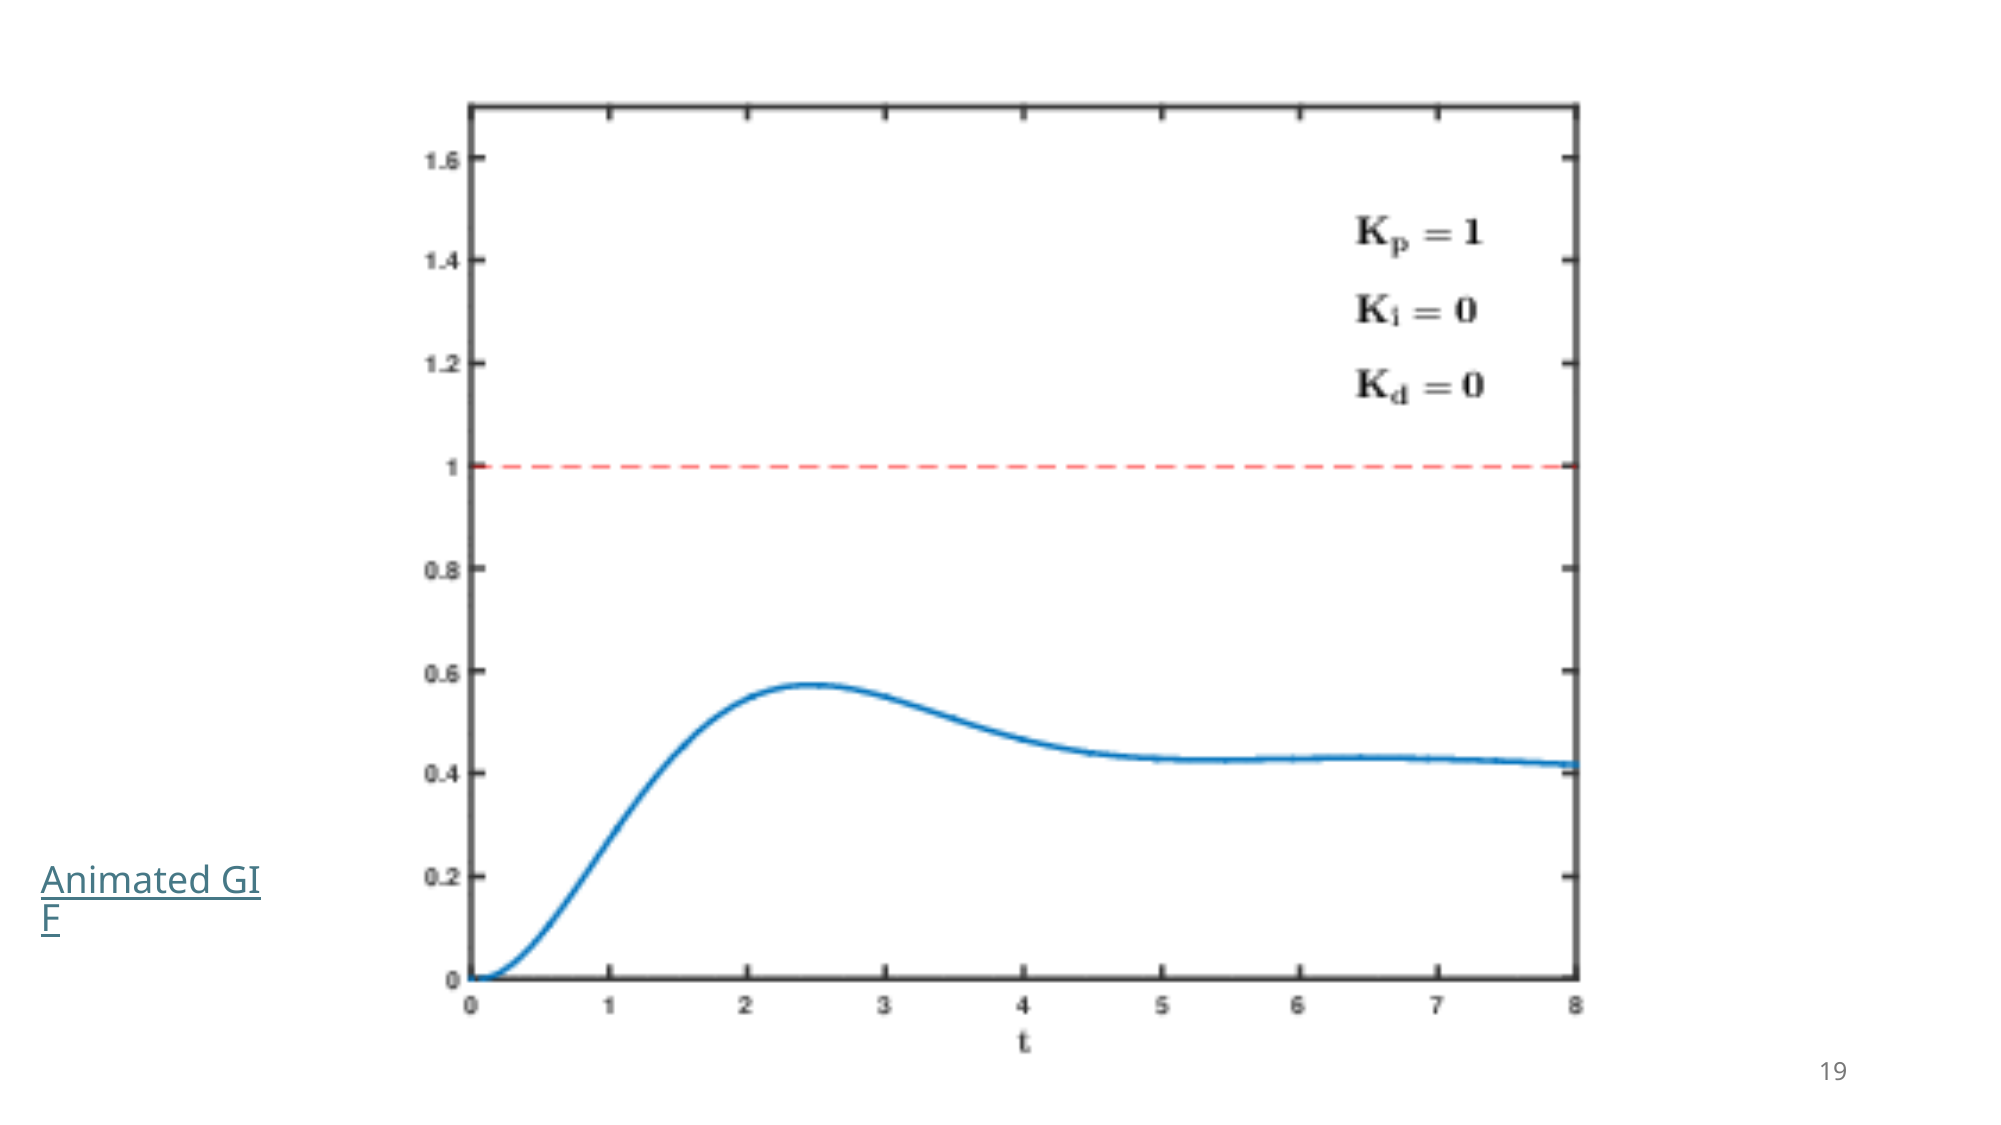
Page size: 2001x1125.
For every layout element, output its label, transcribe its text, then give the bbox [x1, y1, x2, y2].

picture [287, 27, 1713, 1098]
slide_number 19 [1412, 1042, 1863, 1103]
text_box Animated GIF [25, 849, 287, 915]
